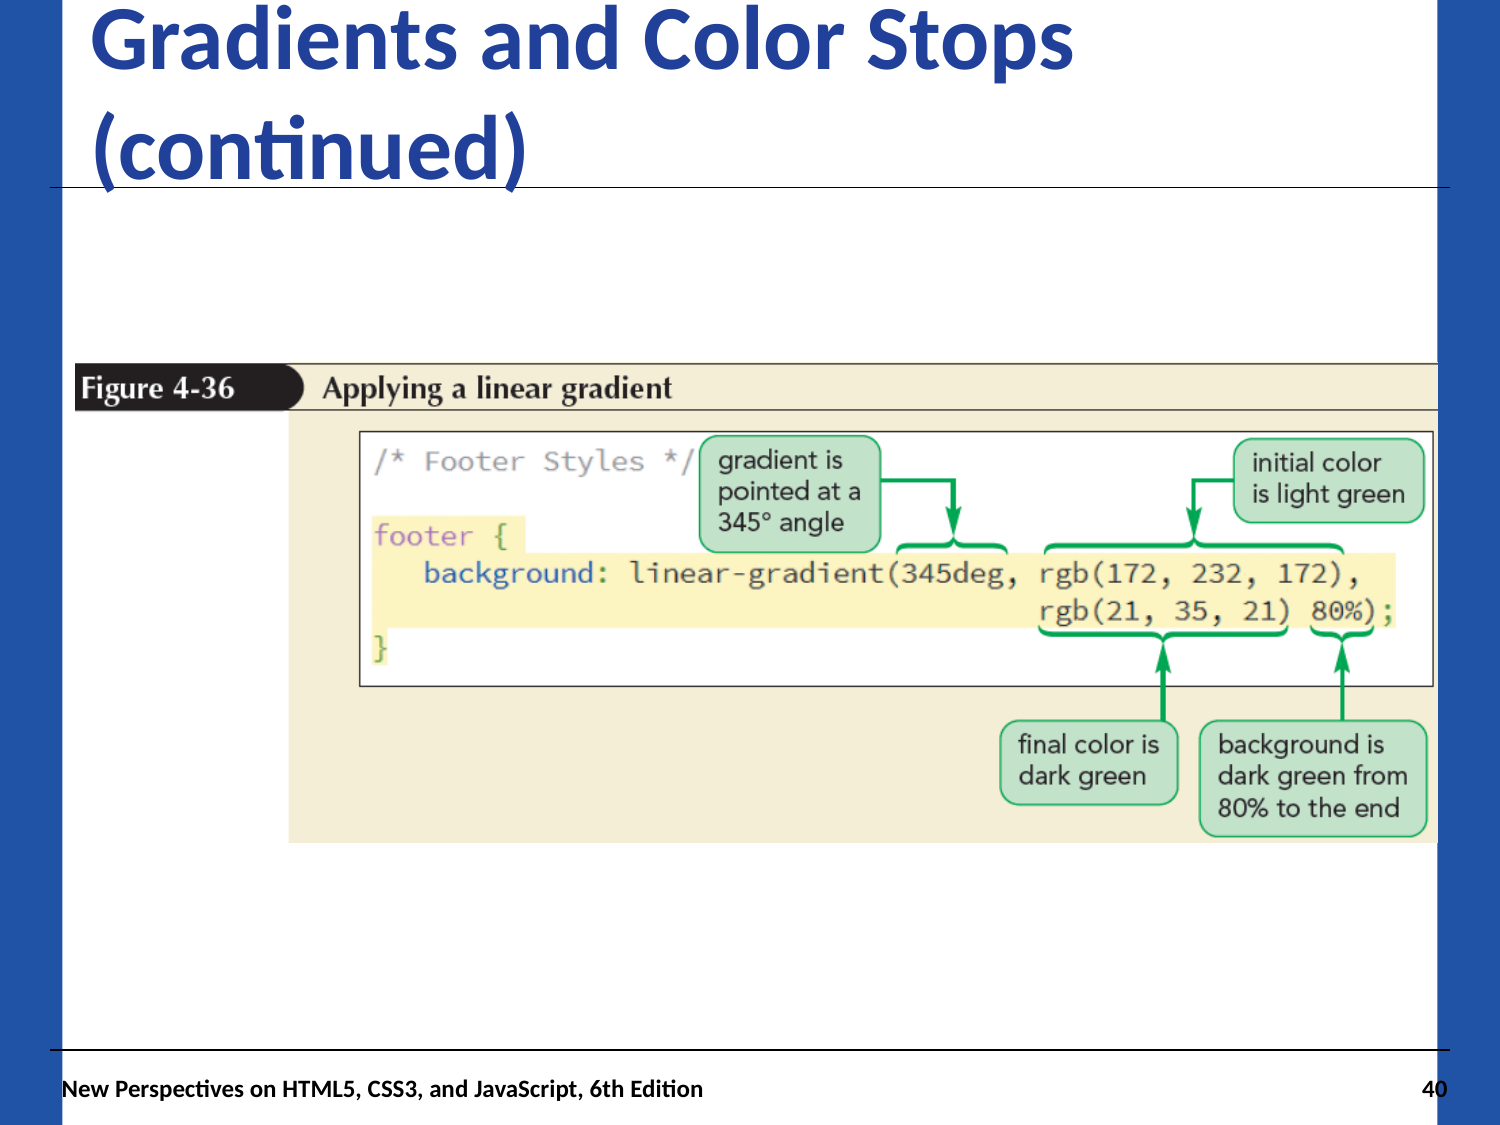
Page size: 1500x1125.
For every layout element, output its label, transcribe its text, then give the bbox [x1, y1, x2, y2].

title Gradients and Color Stops (continued) [74, 24, 1388, 151]
footer New Perspectives on HTML5, CSS3, and JavaScript, 6th Edition [46, 1050, 1397, 1125]
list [74, 361, 1438, 843]
slide_number 40 [1397, 1050, 1463, 1125]
